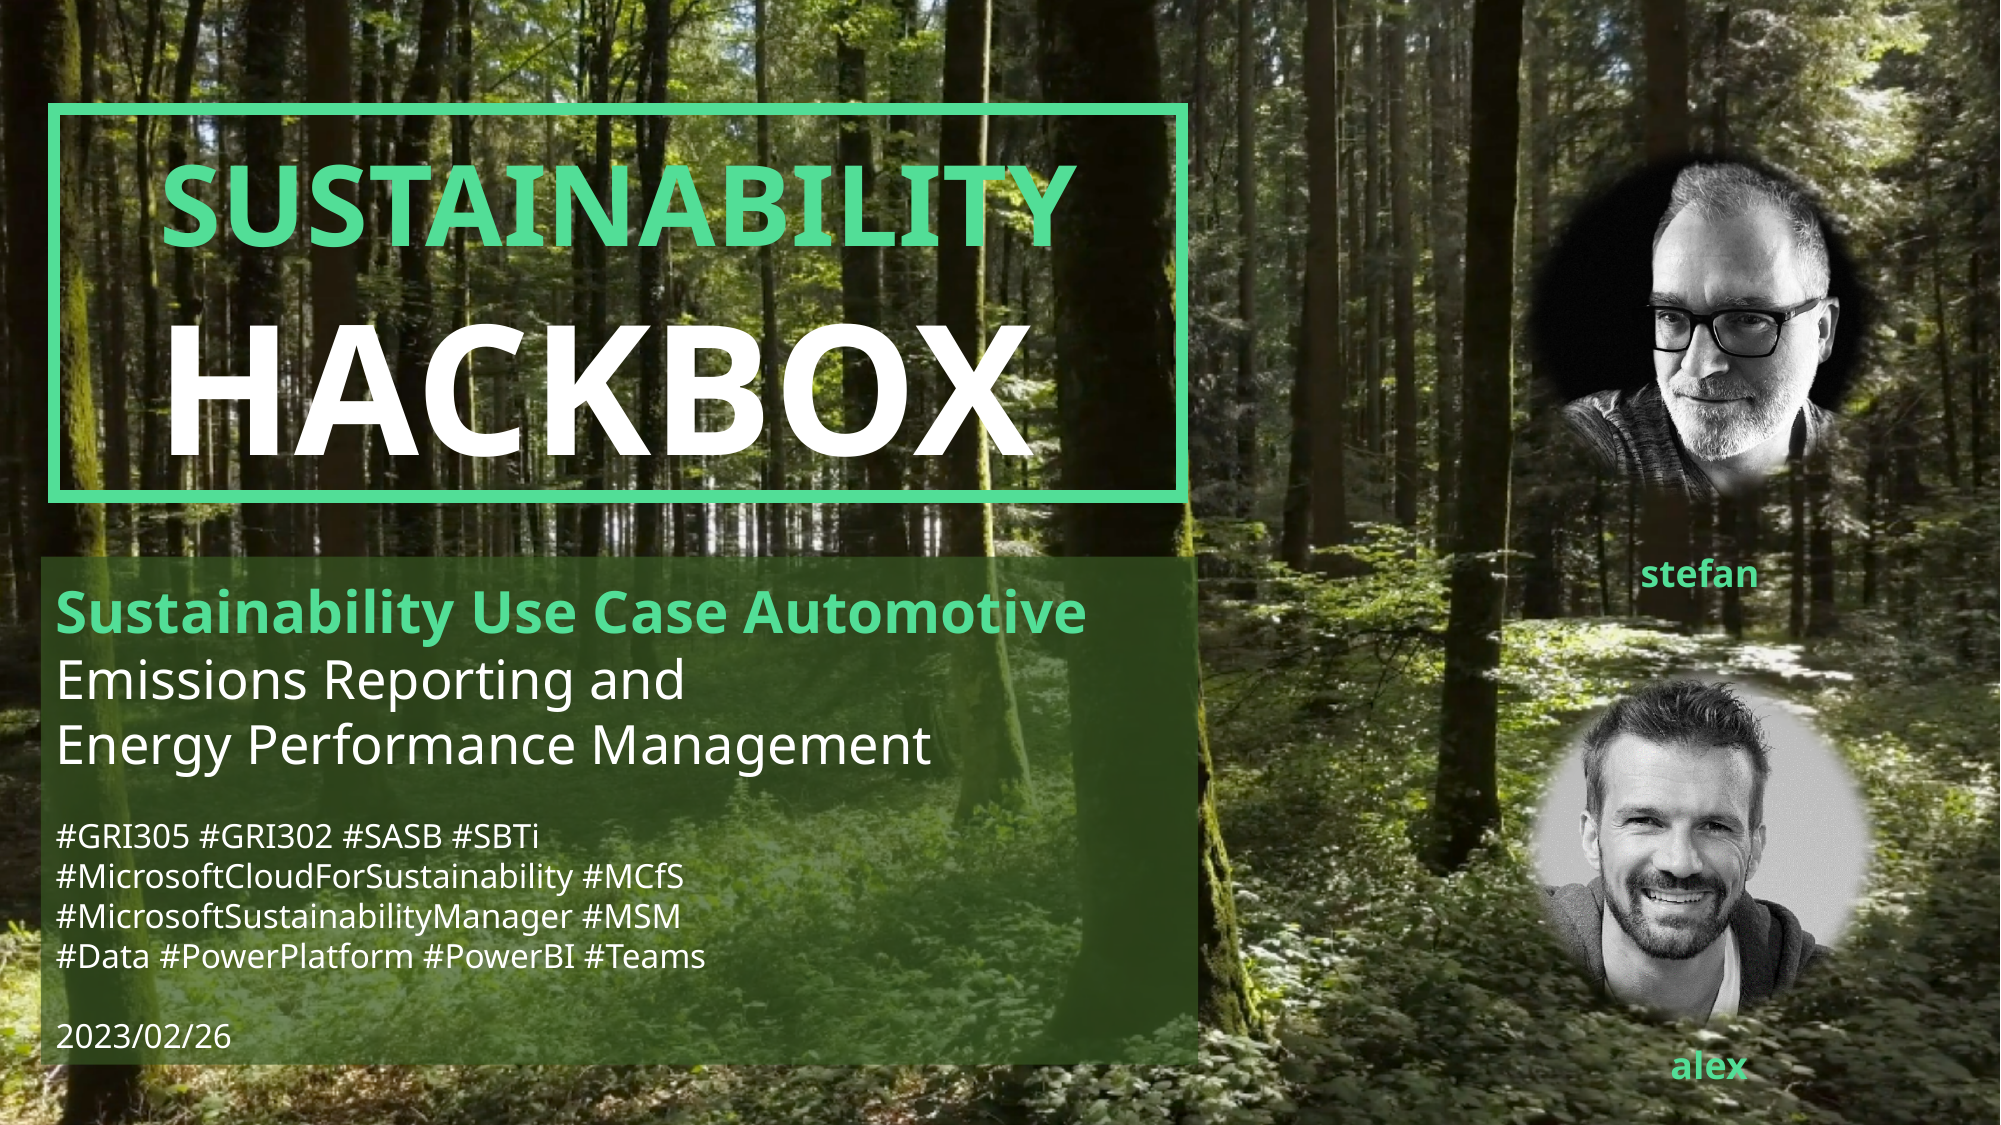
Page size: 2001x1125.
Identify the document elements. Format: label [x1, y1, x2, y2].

picture [0, 0, 2000, 1125]
text_box [54, 95, 1182, 512]
